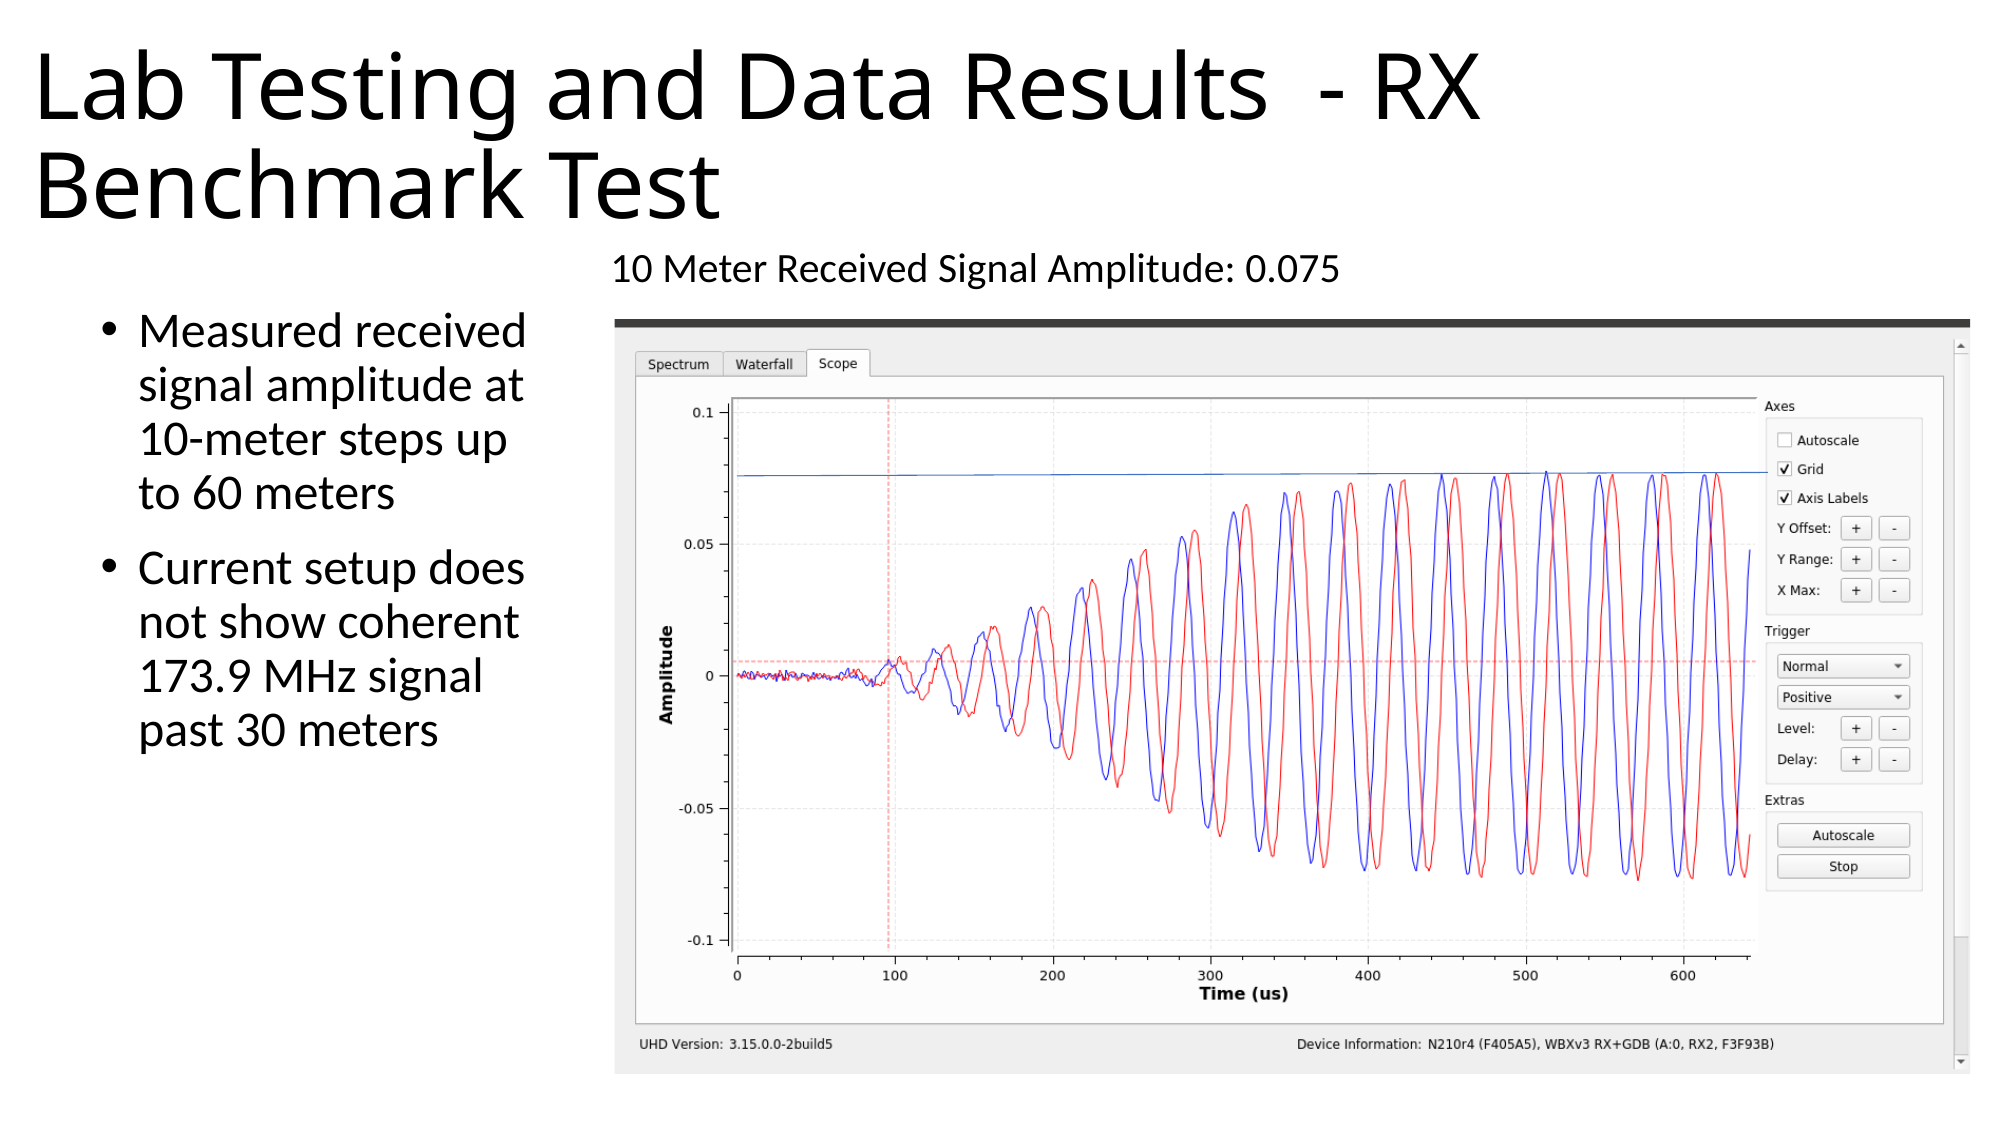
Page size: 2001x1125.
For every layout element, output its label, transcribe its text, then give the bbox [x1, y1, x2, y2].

text_box 10 Meter Received Signal Amplitude: 0.075 [595, 249, 1376, 299]
picture [614, 319, 1971, 1074]
list Measured received signal amplitude at 10-meter steps up to 60 meters Current setup does not show coherent 173.9 MHz signal past 30 meters [85, 297, 573, 1011]
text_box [736, 472, 1768, 476]
title Lab Testing and Data Results - RX Benchmark Test [17, 29, 1962, 249]
